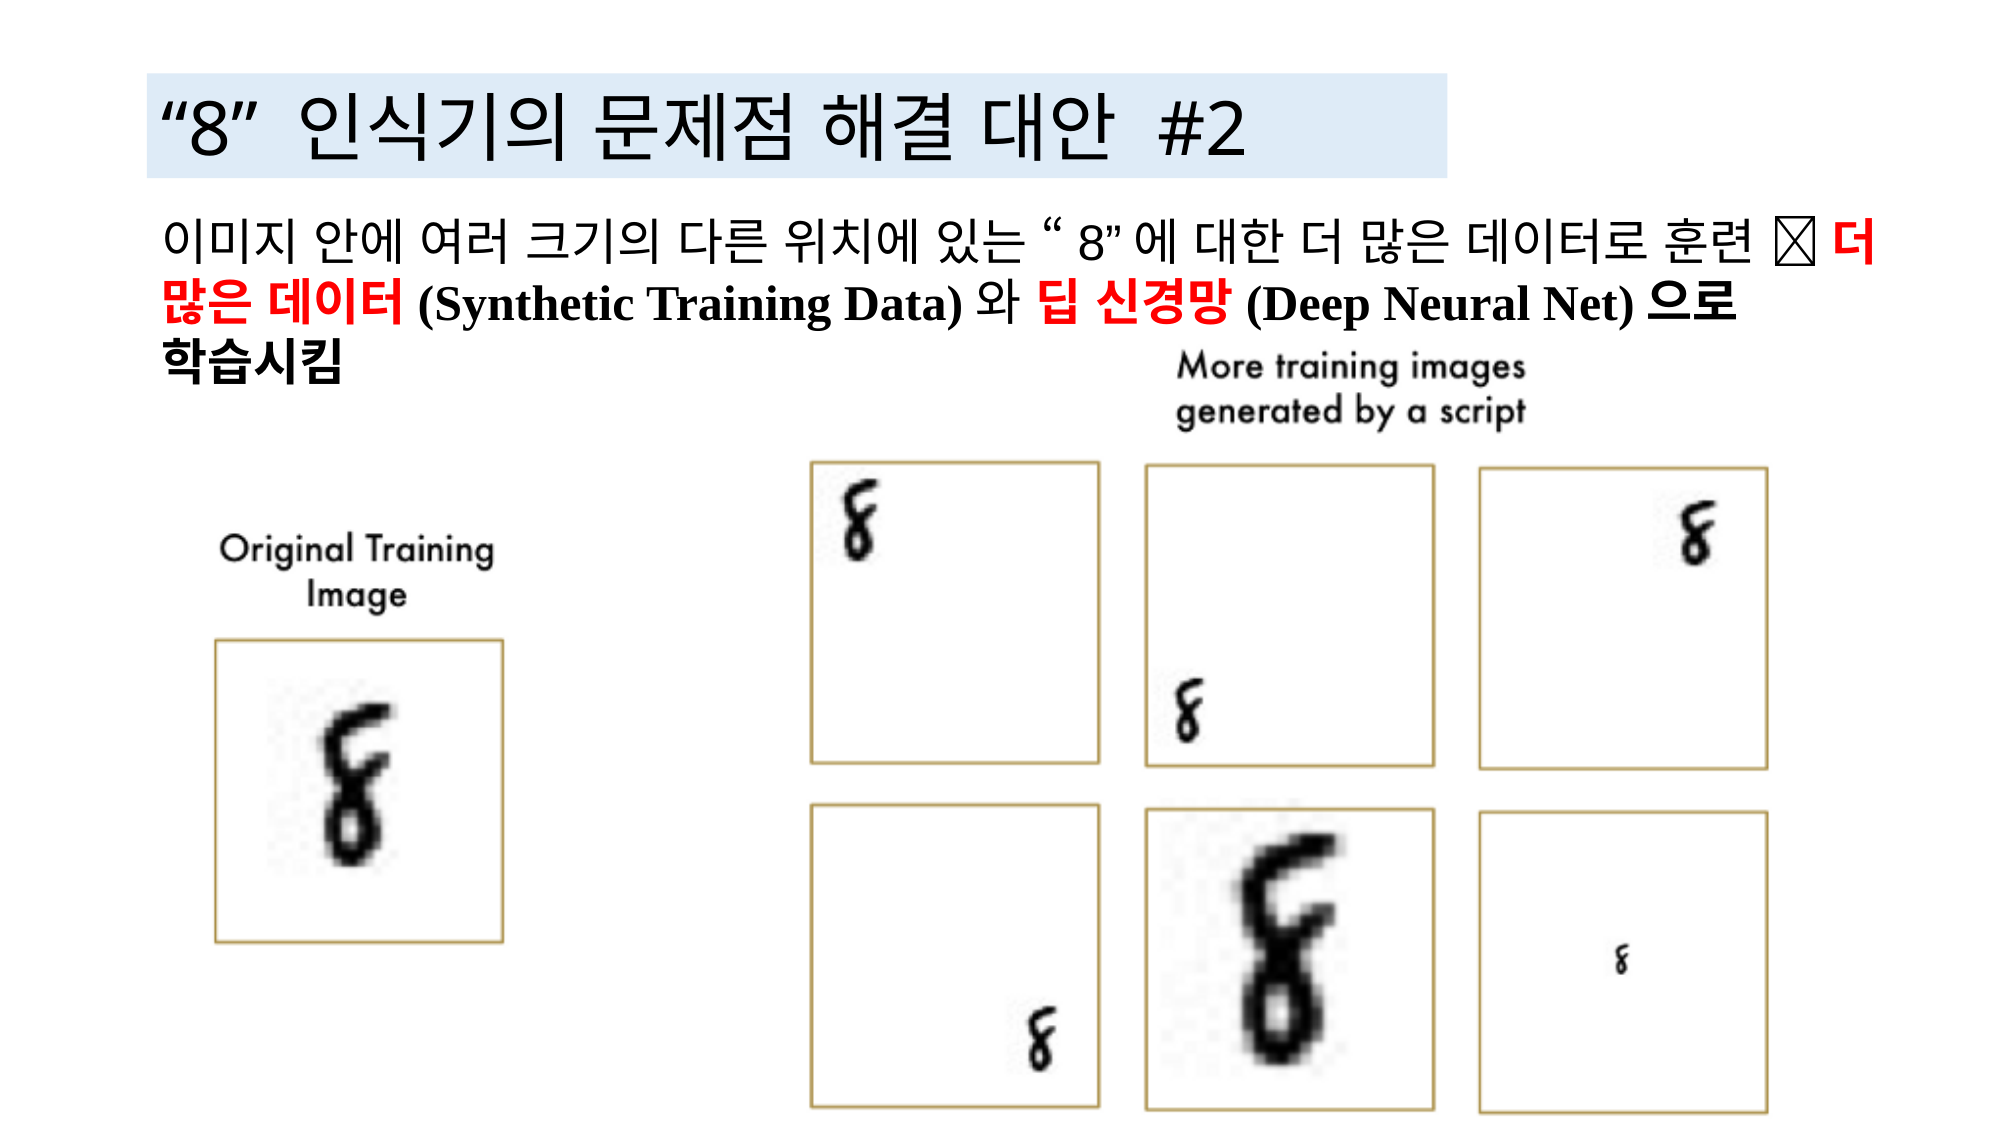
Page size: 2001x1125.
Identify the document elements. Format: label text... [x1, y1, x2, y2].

text_box “8” 인식기의 문제점 해결 대안 #2 [146, 73, 1448, 179]
picture [207, 342, 1773, 1122]
text_box 이미지 안에 여러 크기의 다른 위치에 있는 “8”에 대한 더 많은 데이터로 훈련  더 많은 데이터(Synthetic Training Data)와 딥 신경망(Deep Neural Net)으로 학습시킴 [146, 203, 1933, 398]
